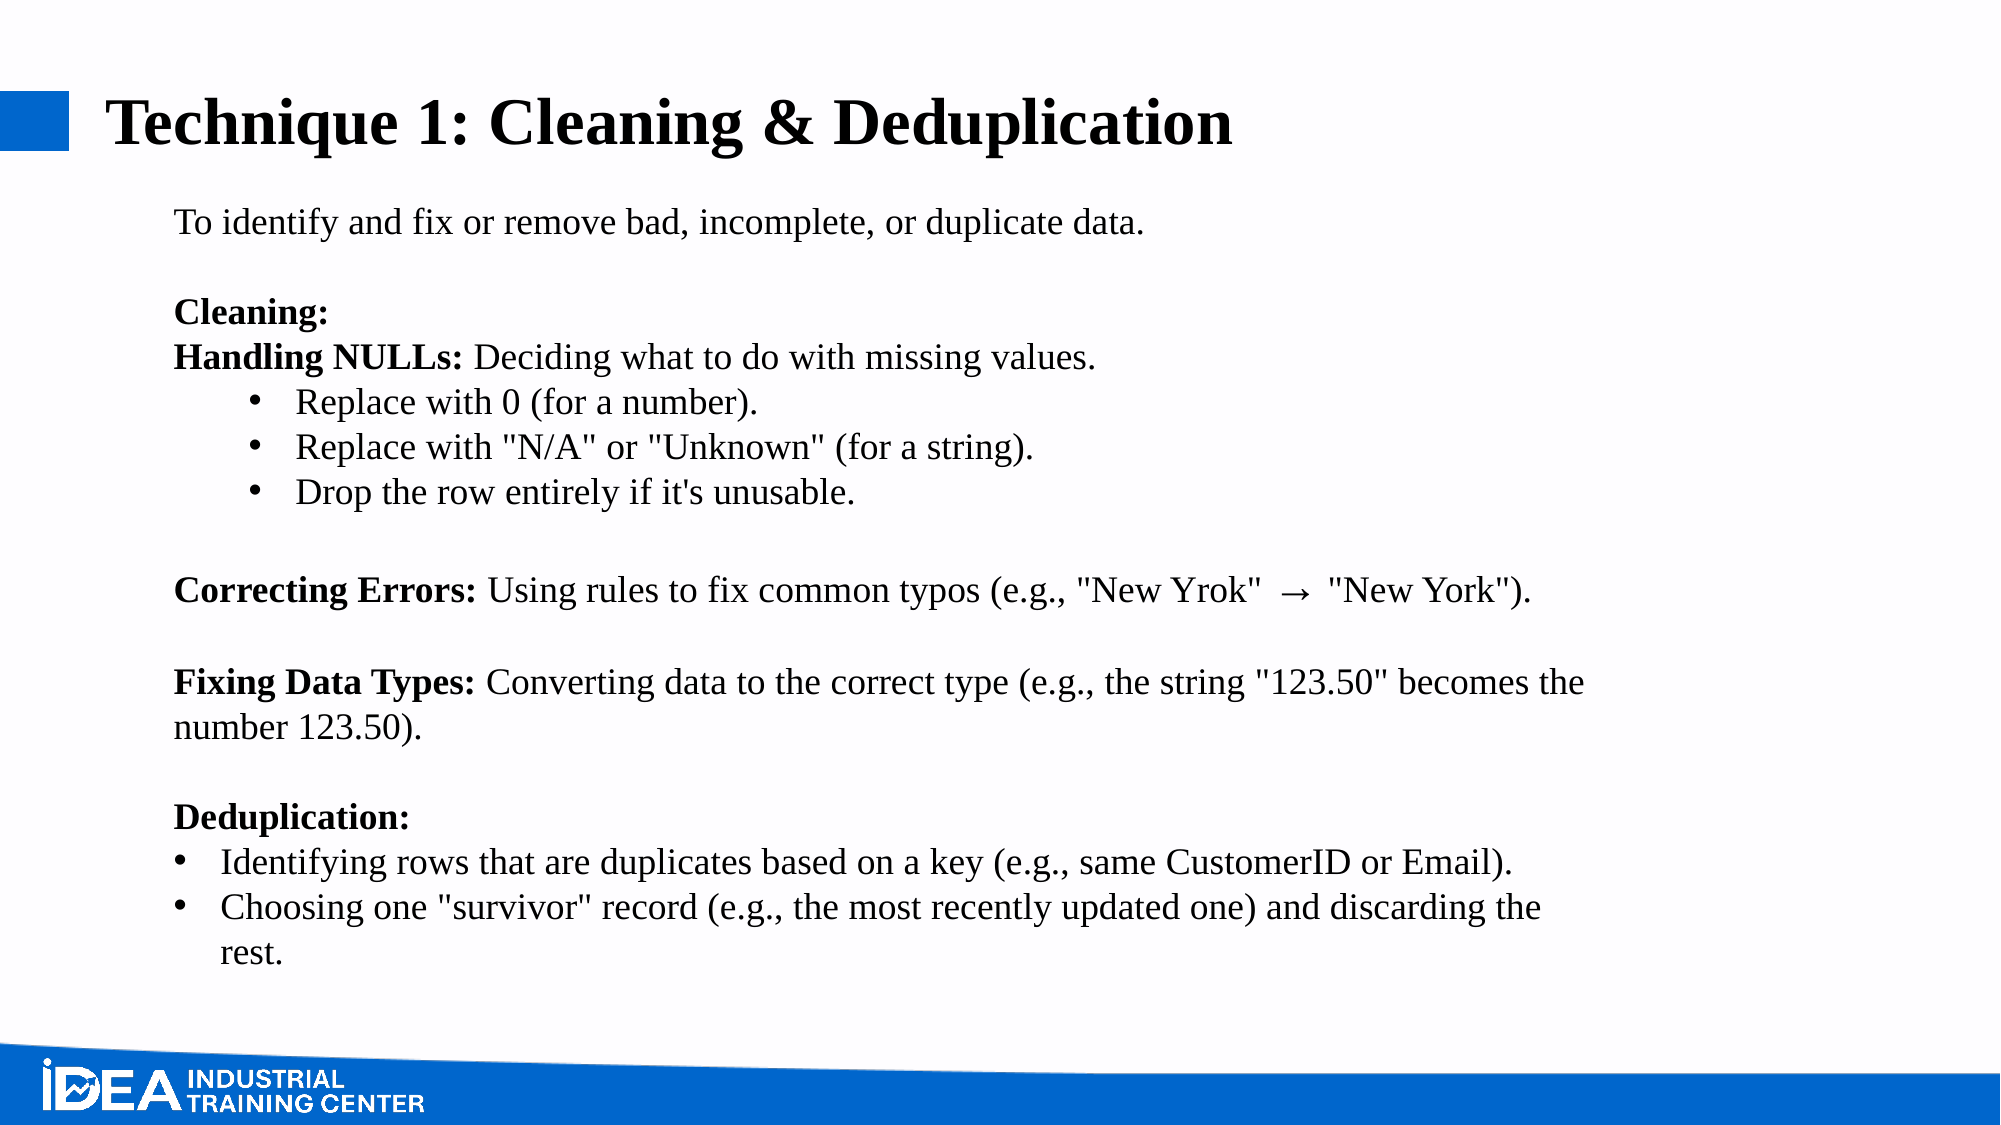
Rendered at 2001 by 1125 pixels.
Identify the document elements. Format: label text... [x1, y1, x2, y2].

title Technique 1: Cleaning & Deduplication [105, 94, 1895, 167]
text_box To identify and fix or remove bad, incomplete, or duplicate data. Cleaning: Handling NULLs: Deciding what to do with missing values. Replace with 0 (for a number). Replace with "N/A" or "Unknown" (for a string). Drop the row entirely if it's unusable. Correcting Errors: Using rules to fix common typos (e.g., "New Yrok" → "New York"). Fixing Data Types: Converting data to the correct type (e.g., the string "123.50" becomes the number 123.50). Deduplication: Identifying rows that are duplicates based on a key (e.g., same CustomerID or Email). Choosing one "survivor" record (e.g., the most recently updated one) and discarding the rest. [158, 189, 1624, 979]
picture [0, 91, 69, 151]
picture [0, 1031, 2000, 1125]
